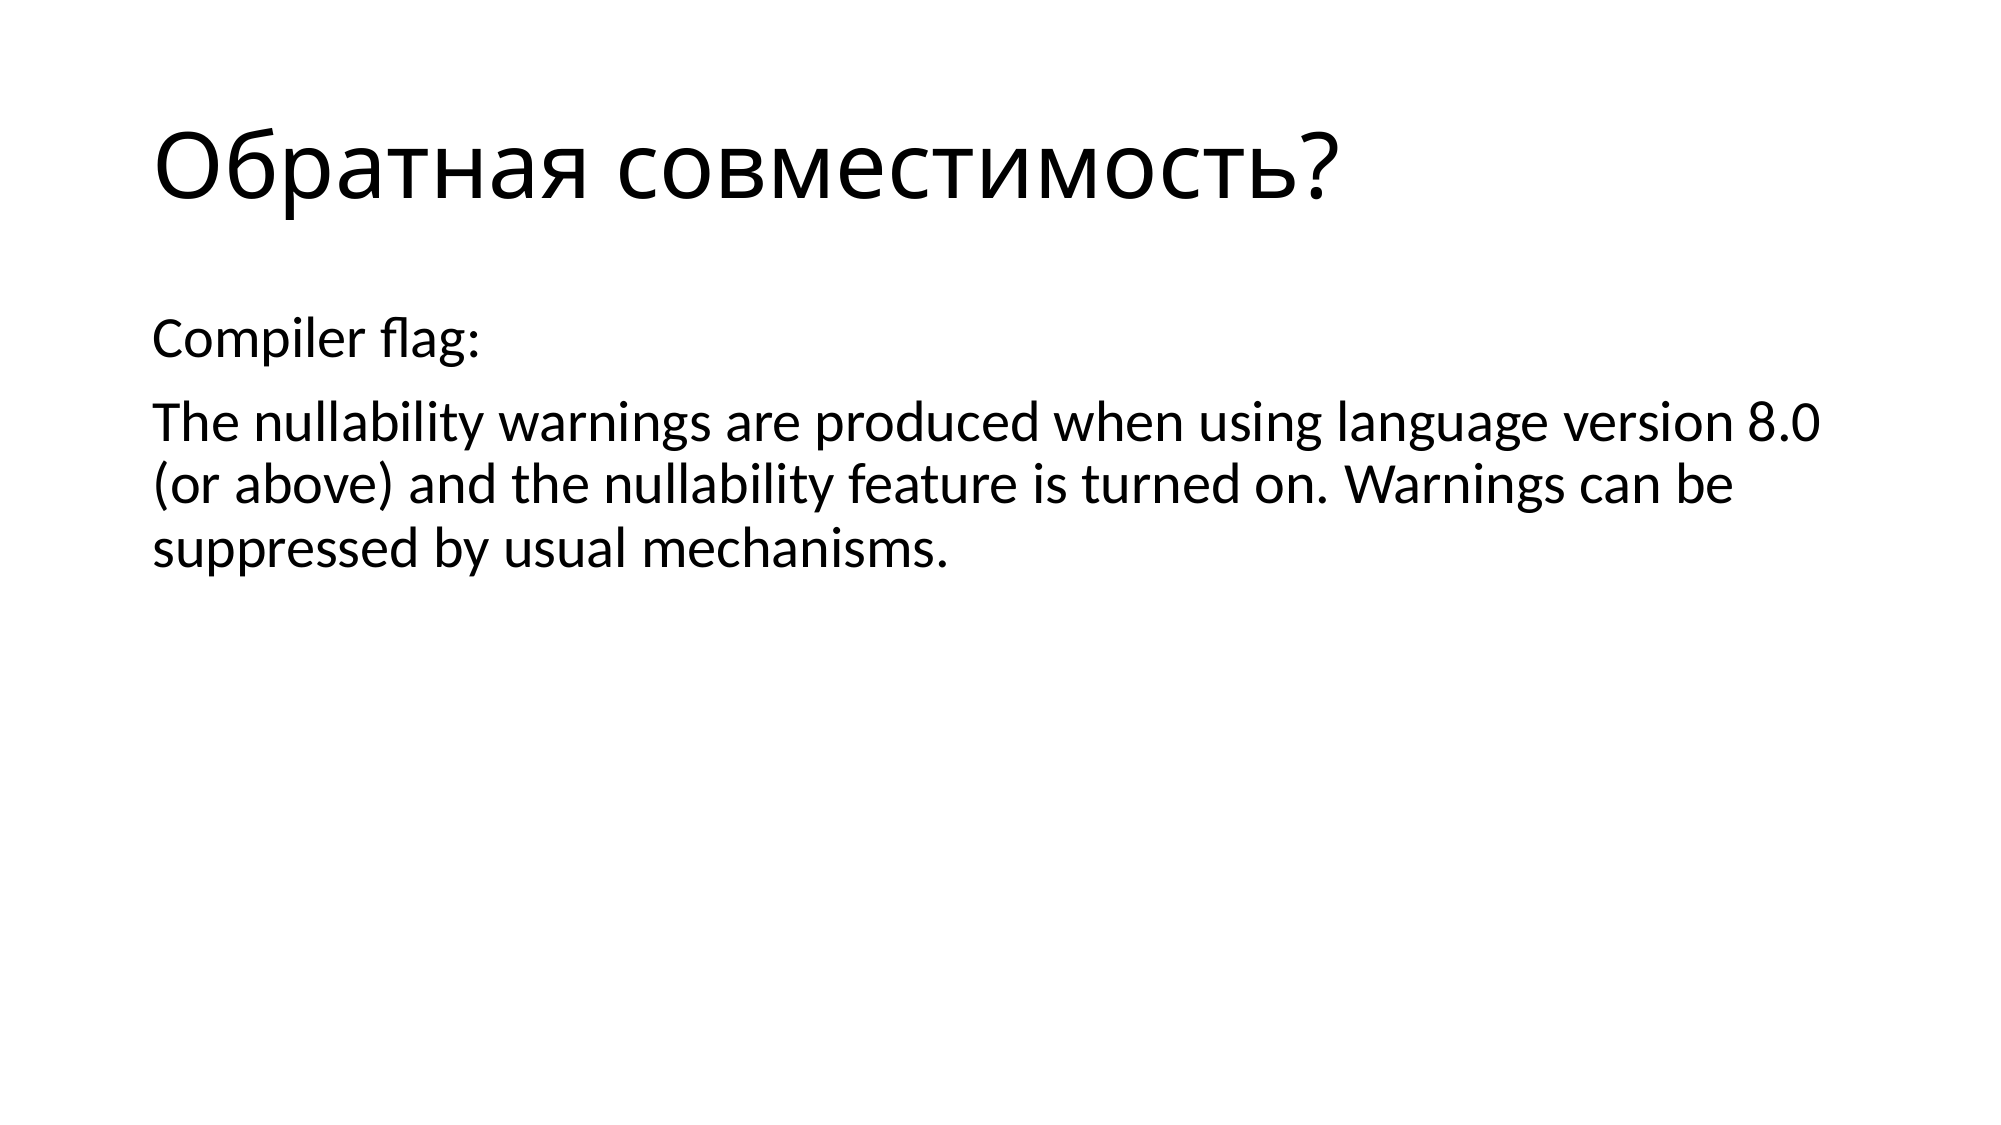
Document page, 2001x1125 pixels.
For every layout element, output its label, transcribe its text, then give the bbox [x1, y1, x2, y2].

list Compiler flag: The nullability warnings are produced when using language version 8.0 (or above) and the nullability feature is turned on. Warnings can be suppressed by usual mechanisms. [137, 299, 1863, 1014]
title Обратная совместимость? [137, 59, 1863, 278]
